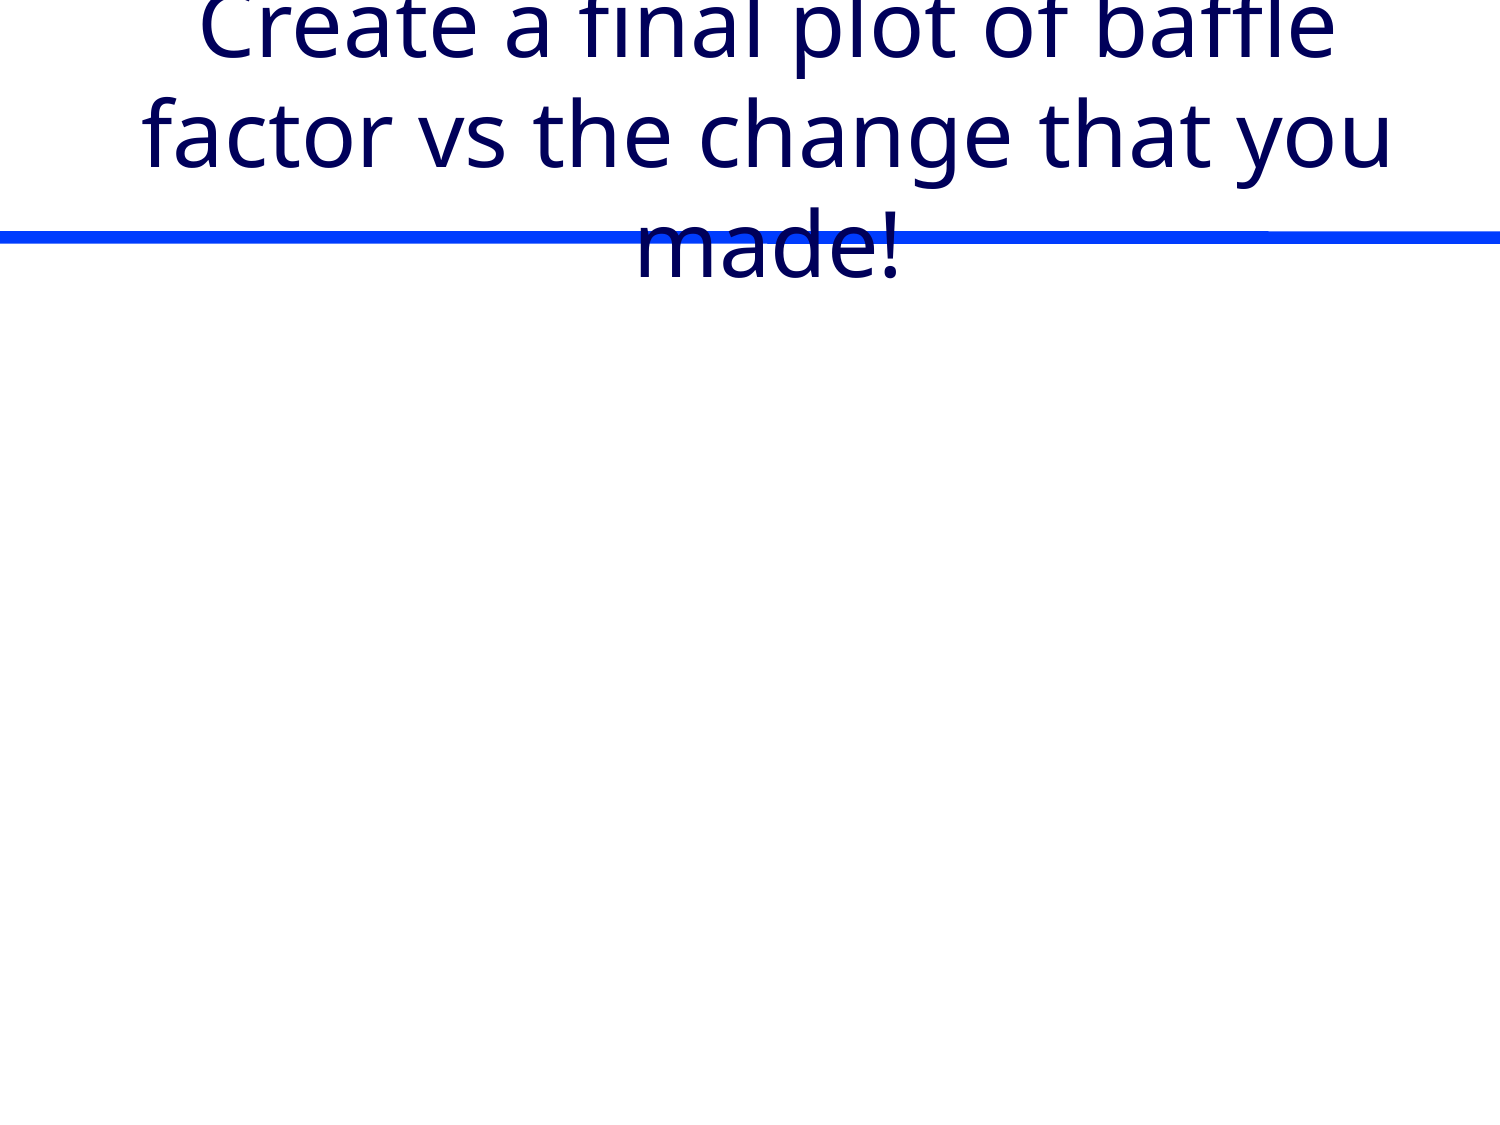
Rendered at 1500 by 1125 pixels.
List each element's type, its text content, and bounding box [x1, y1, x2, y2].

title Create a final plot of baffle factor vs the change that you made! [75, 37, 1463, 225]
